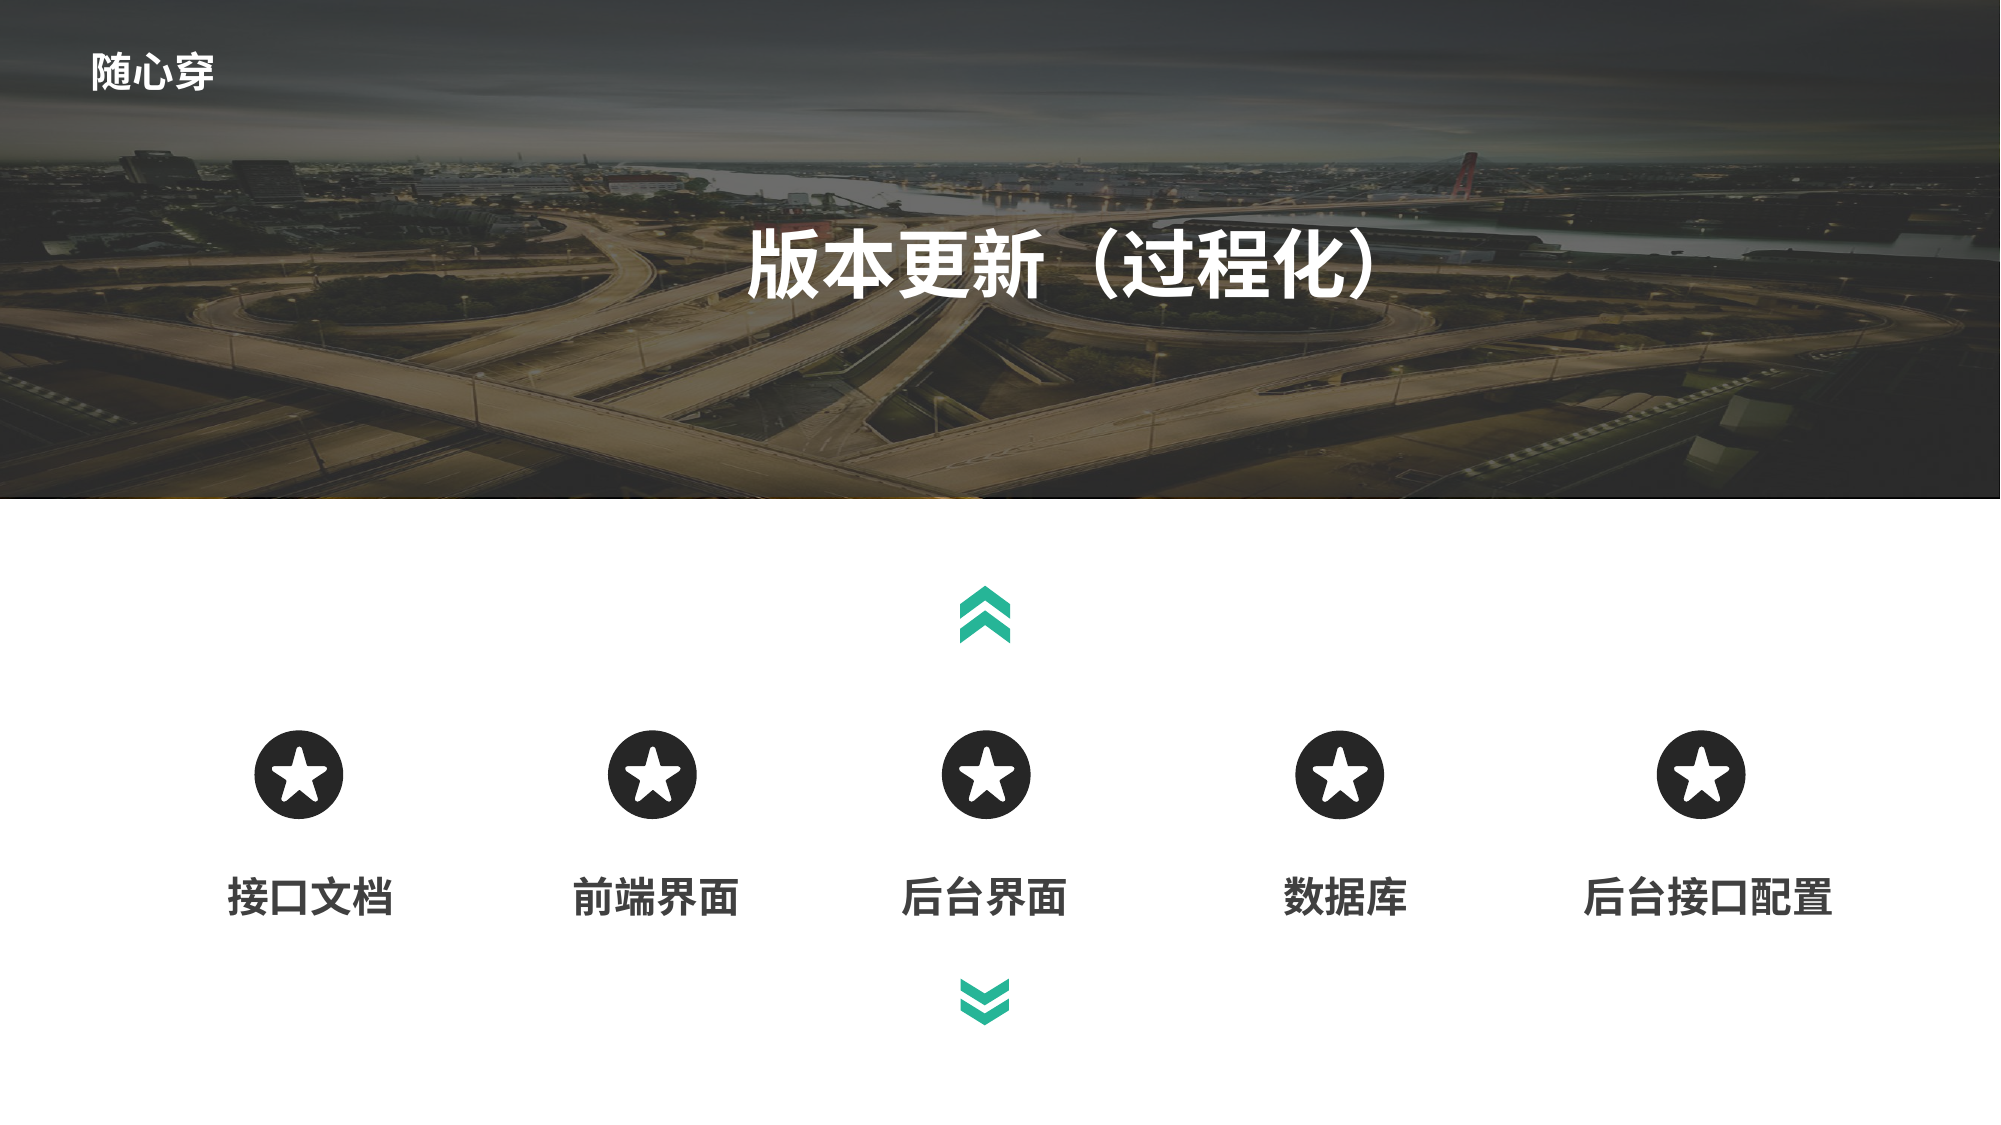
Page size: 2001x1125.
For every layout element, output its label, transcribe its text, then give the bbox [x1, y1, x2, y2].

picture [0, 0, 2000, 499]
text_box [960, 584, 1011, 644]
text_box 后台接口配置 [1568, 863, 1872, 928]
text_box [1656, 730, 1746, 820]
text_box [254, 730, 344, 820]
text_box 数据库 [1268, 863, 1454, 928]
text_box 前端界面 [558, 863, 755, 929]
text_box 后台界面 [886, 863, 1086, 929]
text_box [1295, 730, 1385, 820]
text_box 接口文档 [212, 863, 510, 929]
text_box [961, 978, 1010, 1027]
text_box [941, 730, 1031, 820]
text_box [607, 730, 697, 820]
